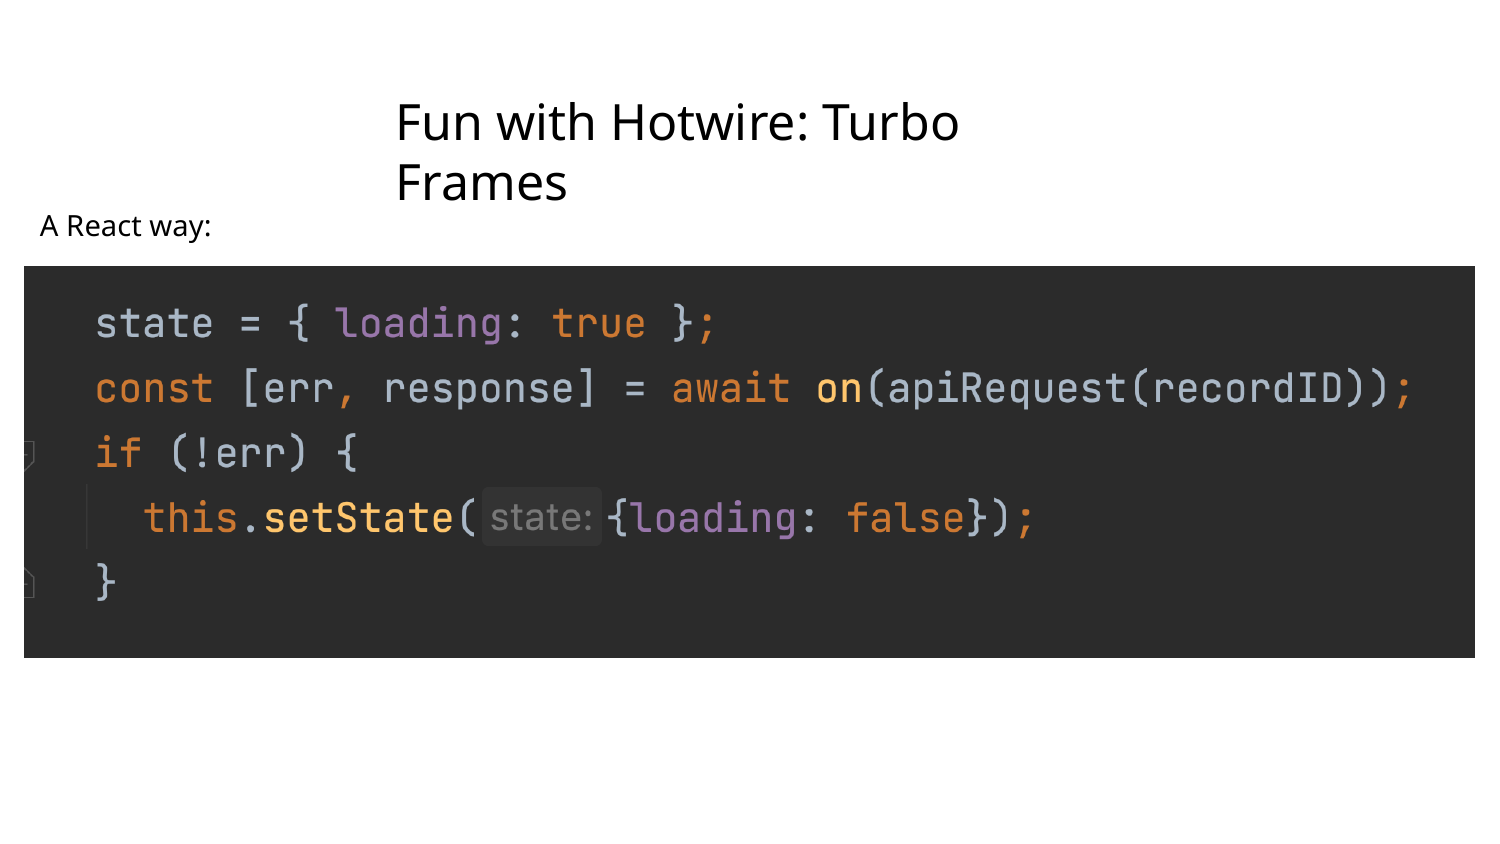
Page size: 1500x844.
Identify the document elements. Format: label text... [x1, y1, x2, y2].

text_box A React way: [24, 192, 885, 258]
picture [24, 266, 1476, 658]
text_box Fun with Hotwire: Turbo Frames [380, 75, 1120, 226]
